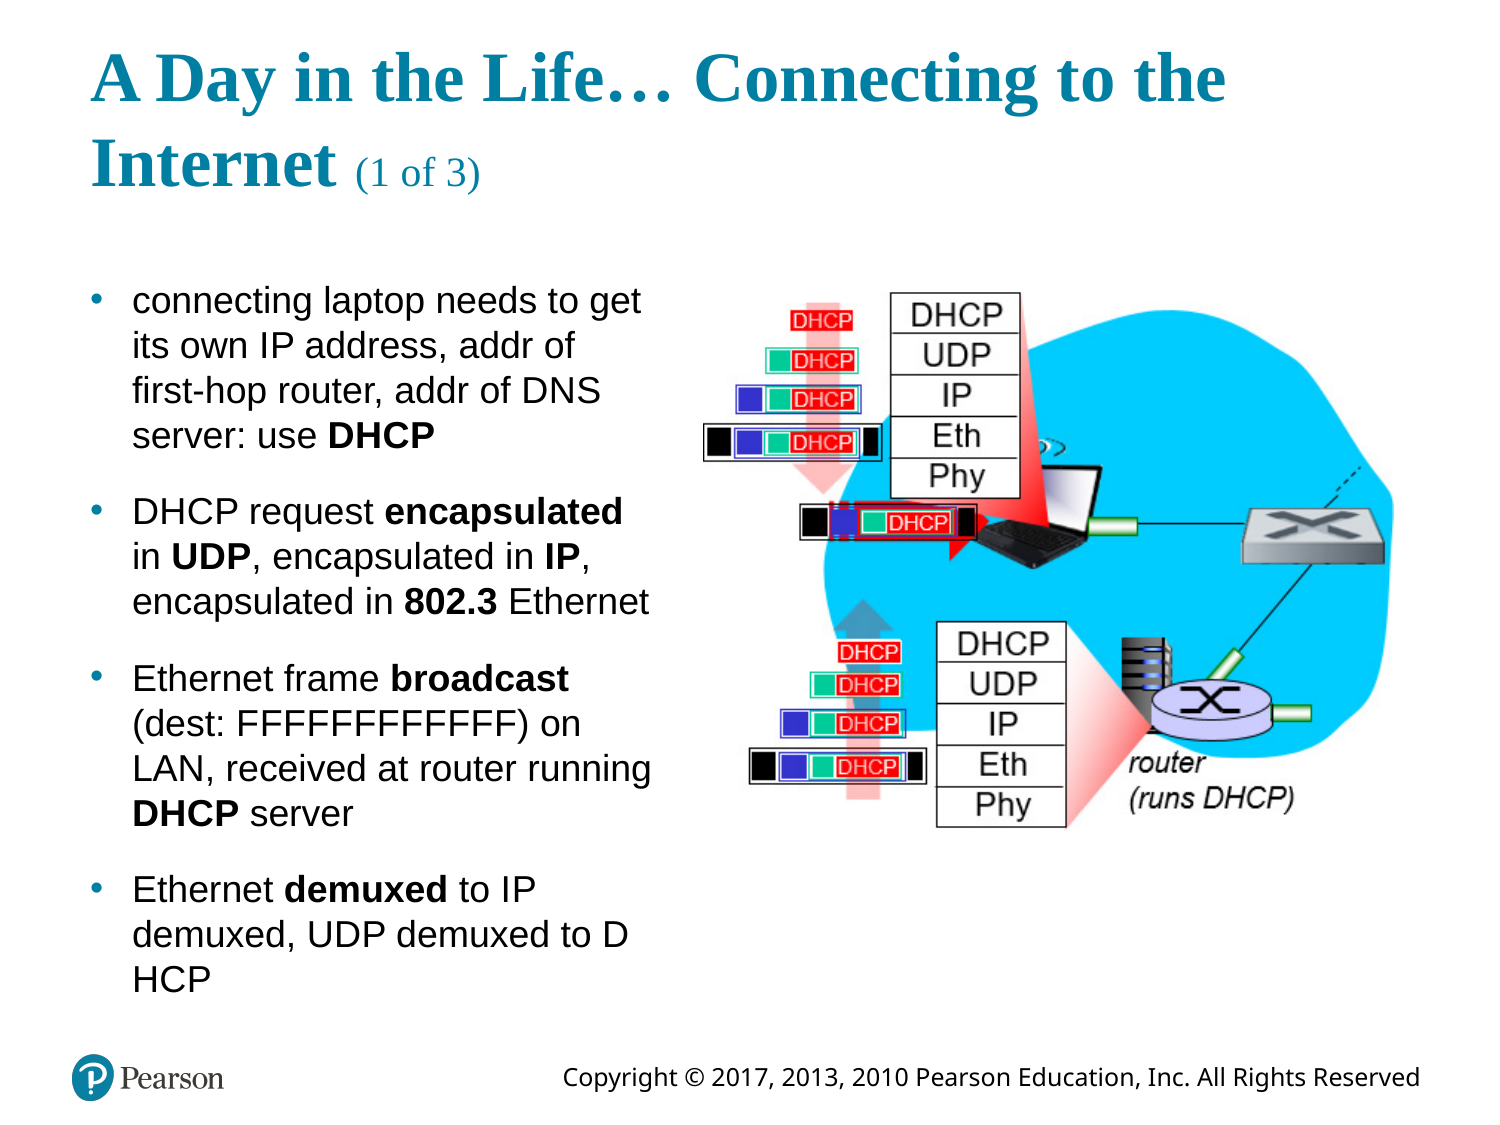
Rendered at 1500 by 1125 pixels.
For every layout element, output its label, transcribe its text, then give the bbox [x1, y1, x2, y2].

picture [80, 1063, 106, 1088]
picture [702, 290, 1394, 831]
picture [72, 1054, 88, 1070]
picture [72, 1087, 83, 1101]
title A Day in the Life… Connecting to the Internet (1 of 3) [75, 35, 1425, 216]
picture [98, 1054, 224, 1101]
list connecting laptop needs to get its own I P address, addr of first-hop router, addr of D N S server: use D H C P D H C P request encapsulated in U D P, encapsulated in I P, encapsulated in 802.3 Ethernet Ethernet frame broadcast (dest: F F F F F F F F F F F F) on LAN, received at router running D H C P server Ethernet demuxed to I P demuxed, U D P demuxed to D H C P [75, 260, 672, 1046]
